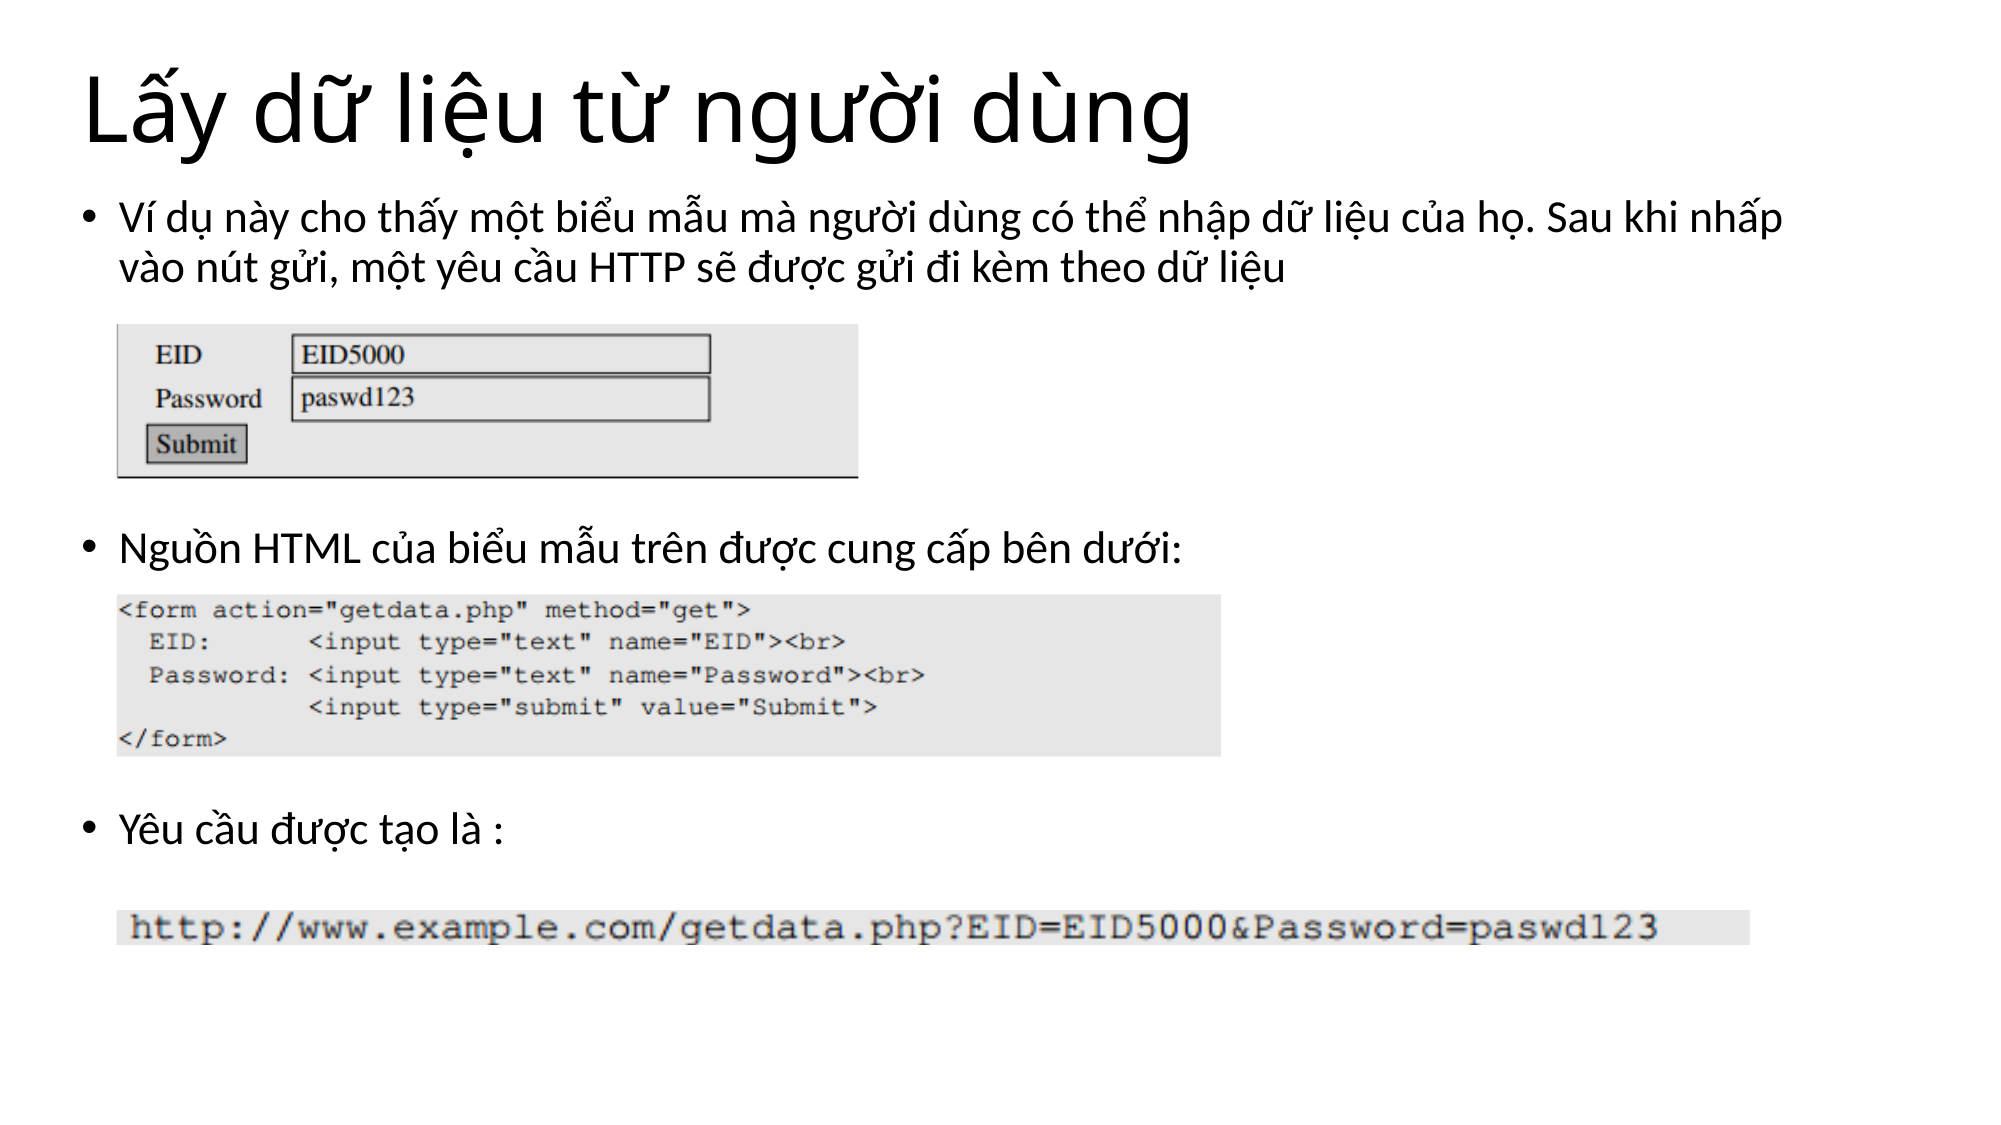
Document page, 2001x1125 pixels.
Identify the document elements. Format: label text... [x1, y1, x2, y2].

list Ví dụ này cho thấy một biểu mẫu mà người dùng có thể nhập dữ liệu của họ. Sau khi nhấp vào nút gửi, một yêu cầu HTTP sẽ được gửi đi kèm theo dữ liệu Nguồn HTML của biểu mẫu trên được cung cấp bên dưới: Yêu cầu được tạo là : [66, 185, 1863, 1100]
picture [116, 594, 1221, 757]
picture [116, 910, 1764, 945]
title Lấy dữ liệu từ người dùng [66, 4, 1863, 185]
picture [116, 324, 859, 482]
